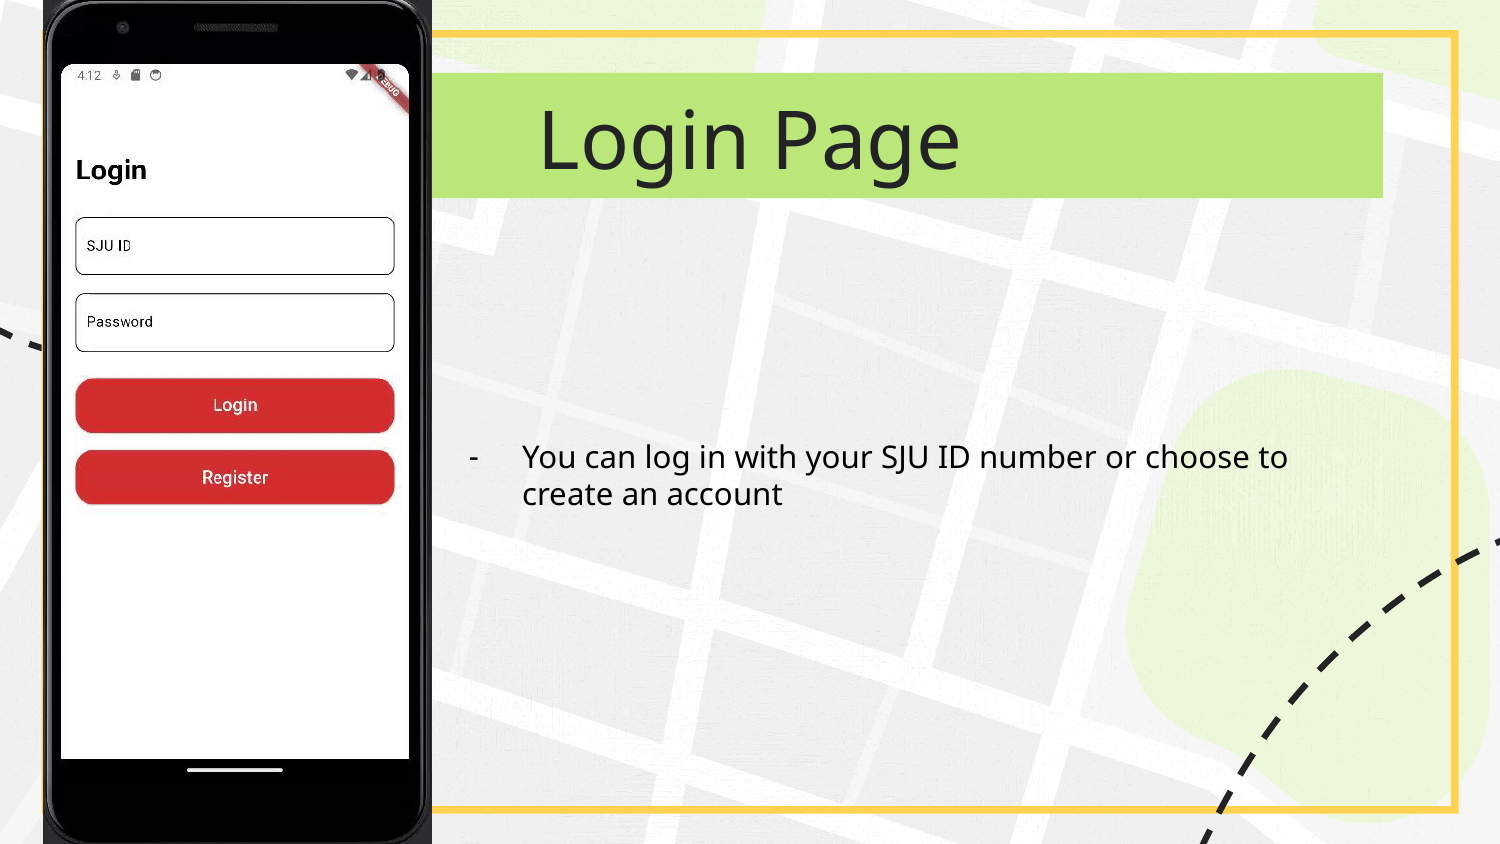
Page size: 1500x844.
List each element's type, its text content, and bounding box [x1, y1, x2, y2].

text_box You can log in with your SJU ID number or choose to create an account [437, 421, 1400, 461]
picture [2, 0, 1500, 844]
title Login Page [437, 72, 1383, 199]
